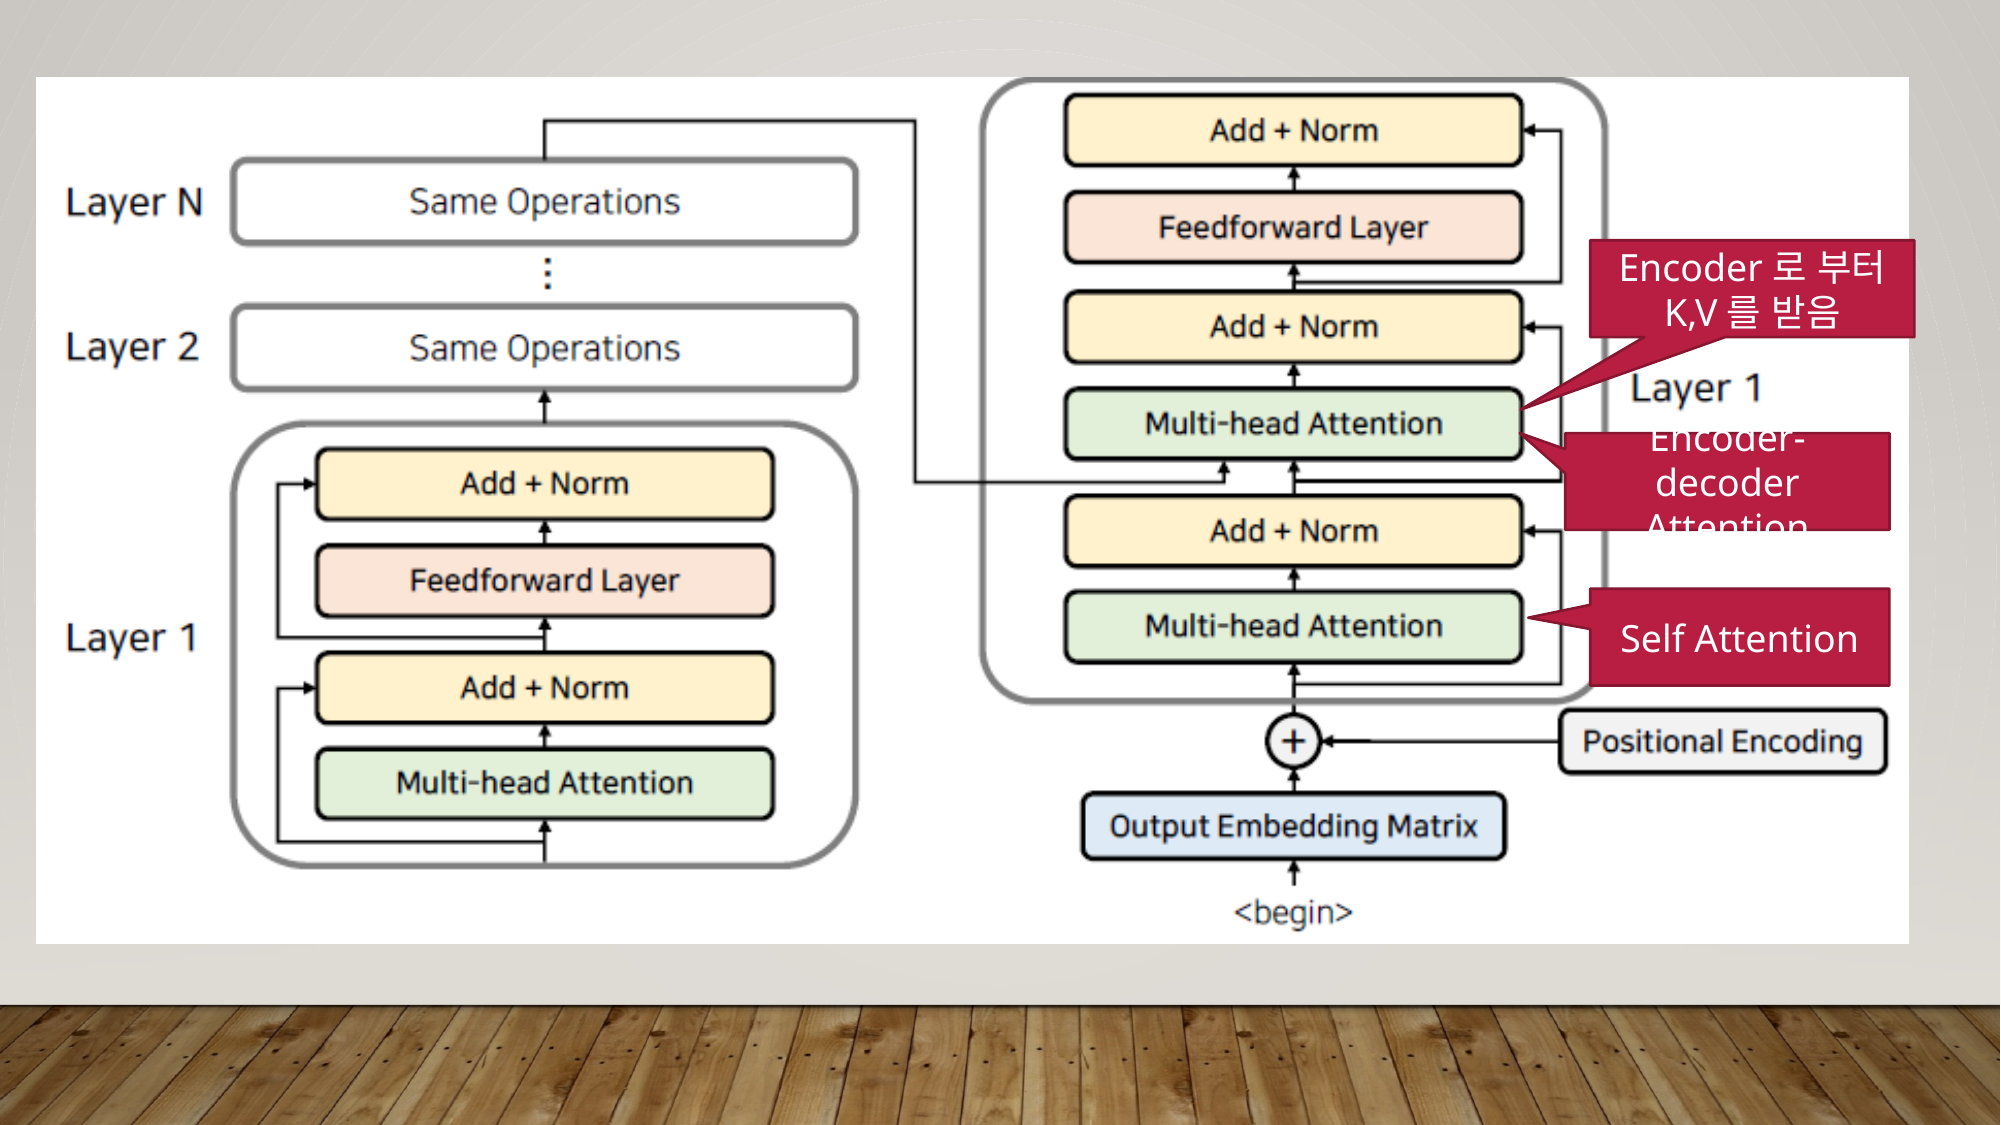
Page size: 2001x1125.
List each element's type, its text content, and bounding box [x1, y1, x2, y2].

text_box Encoder로 부터 K,V를 받음 [1910, 238, 1916, 339]
picture [36, 77, 1910, 944]
picture [0, 1005, 2000, 1125]
